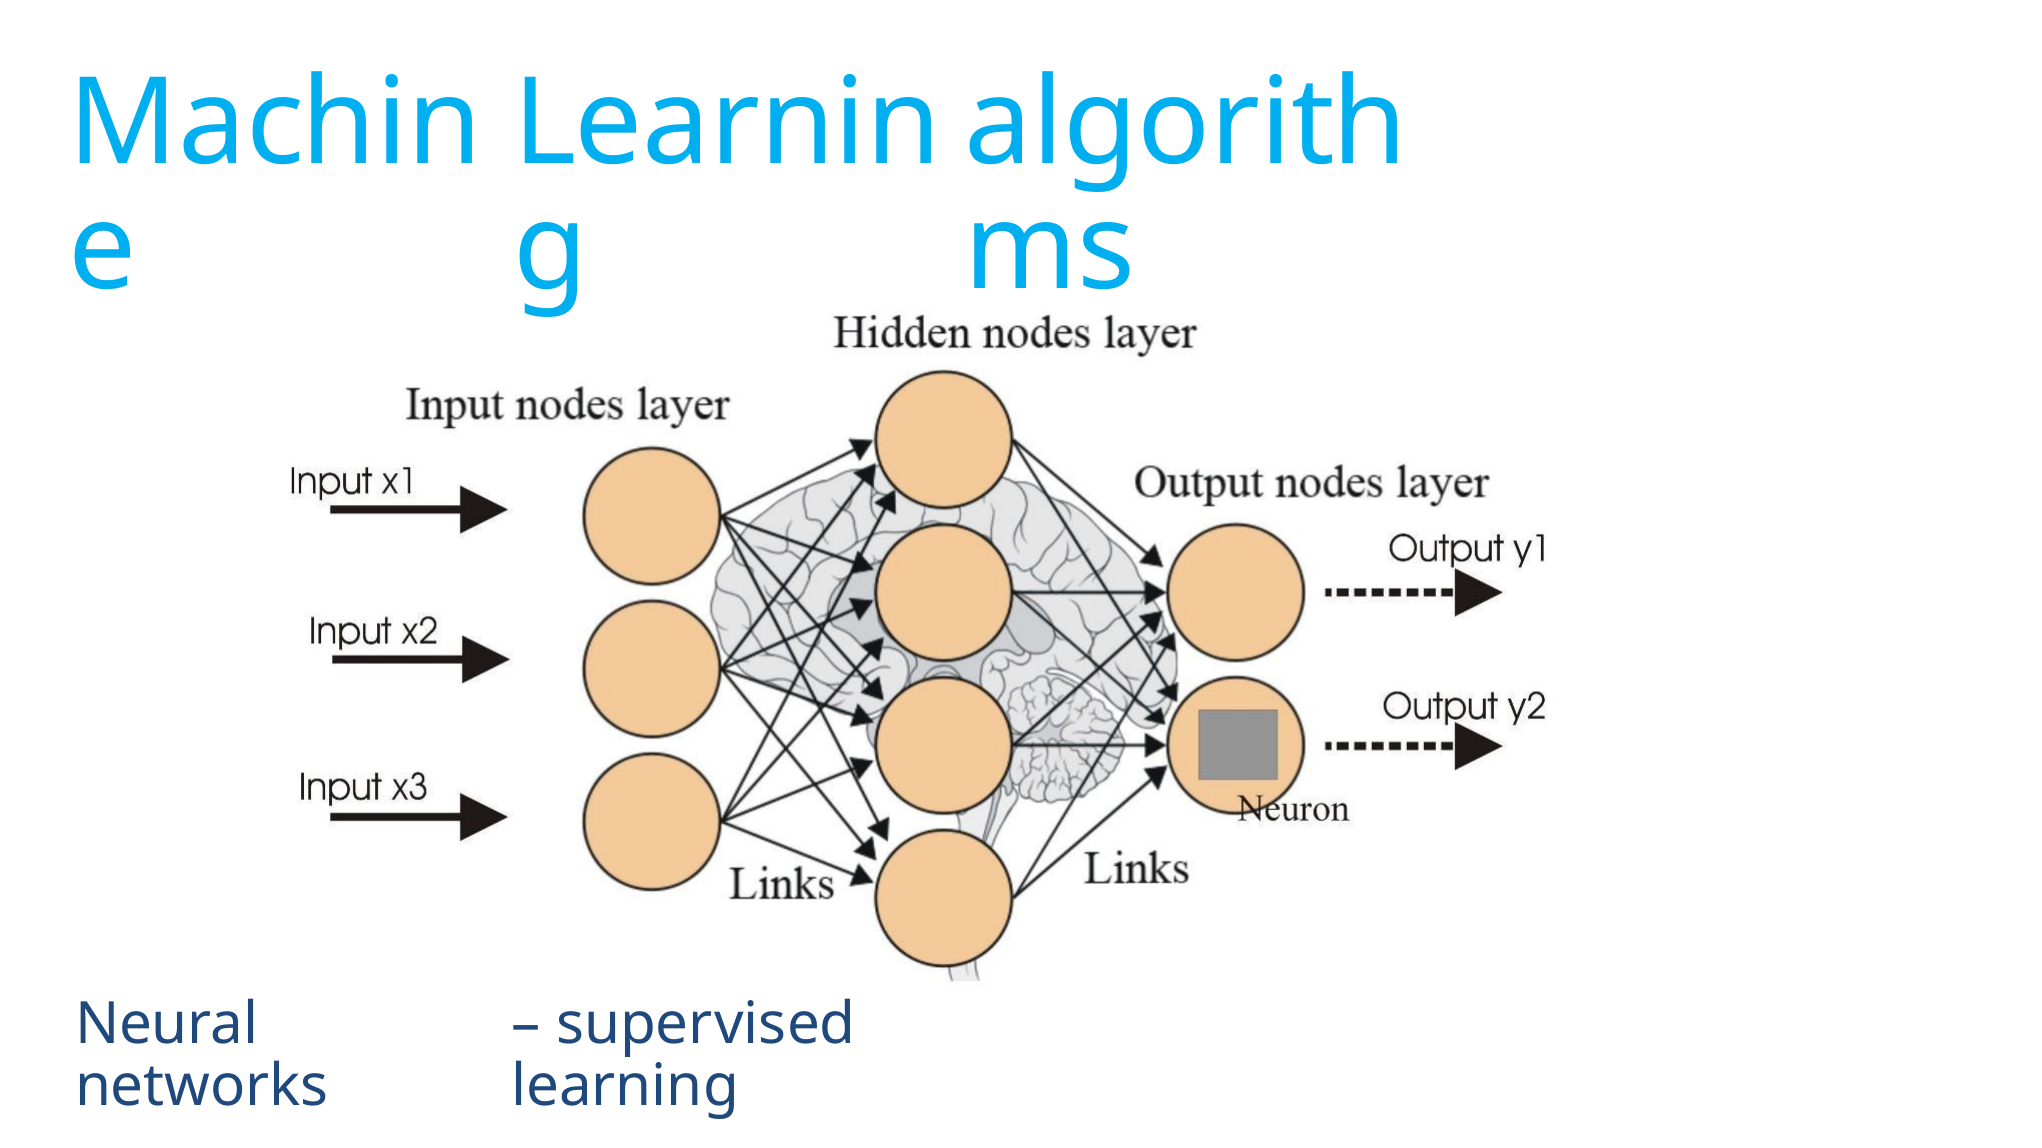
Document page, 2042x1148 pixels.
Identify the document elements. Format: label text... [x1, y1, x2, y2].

text_box – supervised learning [509, 992, 1069, 1055]
text_box algorithms [962, 62, 1497, 188]
text_box Neural networks [72, 992, 507, 1055]
text_box Learning [511, 62, 957, 188]
text_box [289, 196, 1582, 1042]
text_box Machine [66, 62, 506, 188]
